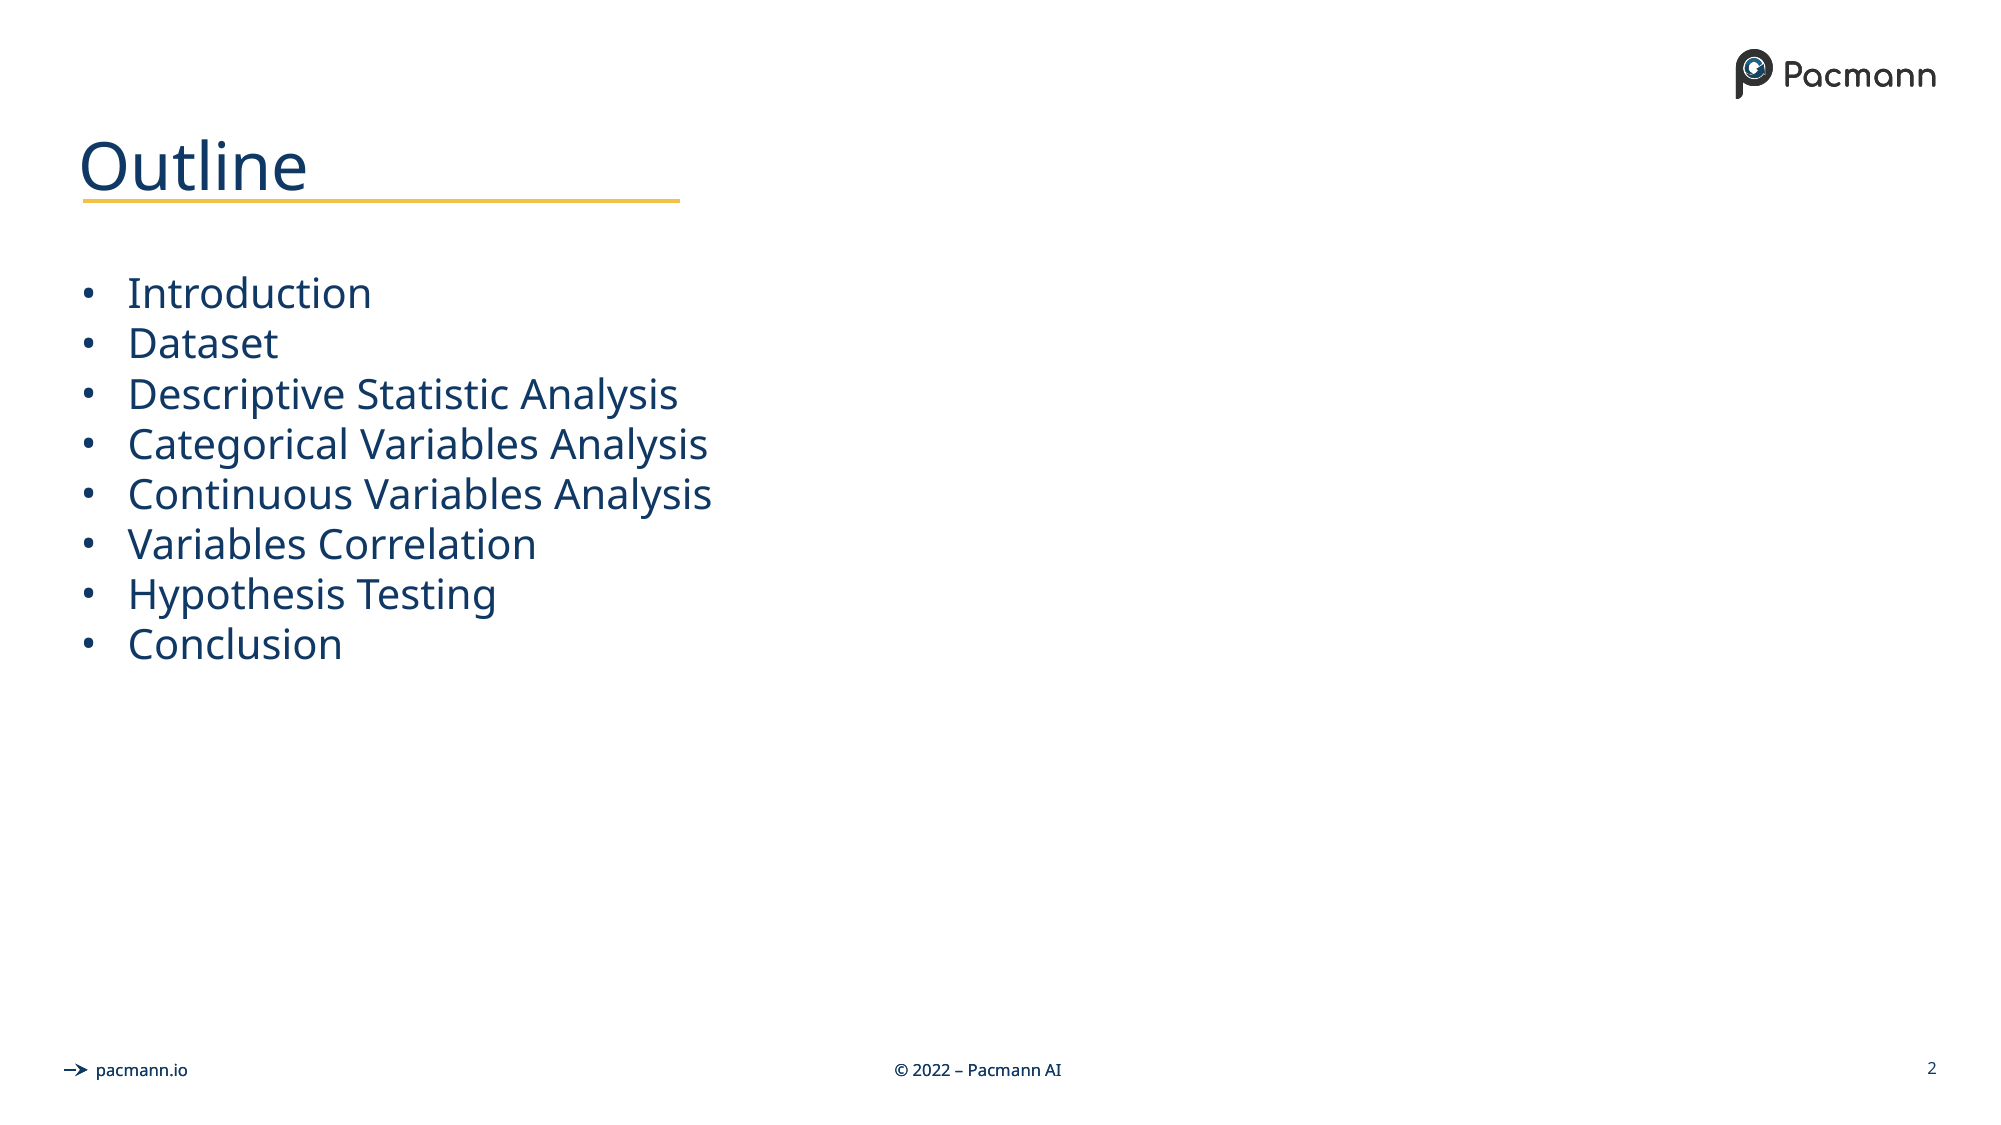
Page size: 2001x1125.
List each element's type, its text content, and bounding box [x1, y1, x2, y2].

text_box Introduction Dataset Descriptive Statistic Analysis Categorical Variables Analysis Continuous Variables Analysis Variables Correlation Hypothesis Testing Conclusion [65, 259, 1934, 675]
title Outline [63, 59, 1935, 278]
picture [1707, 36, 1966, 112]
